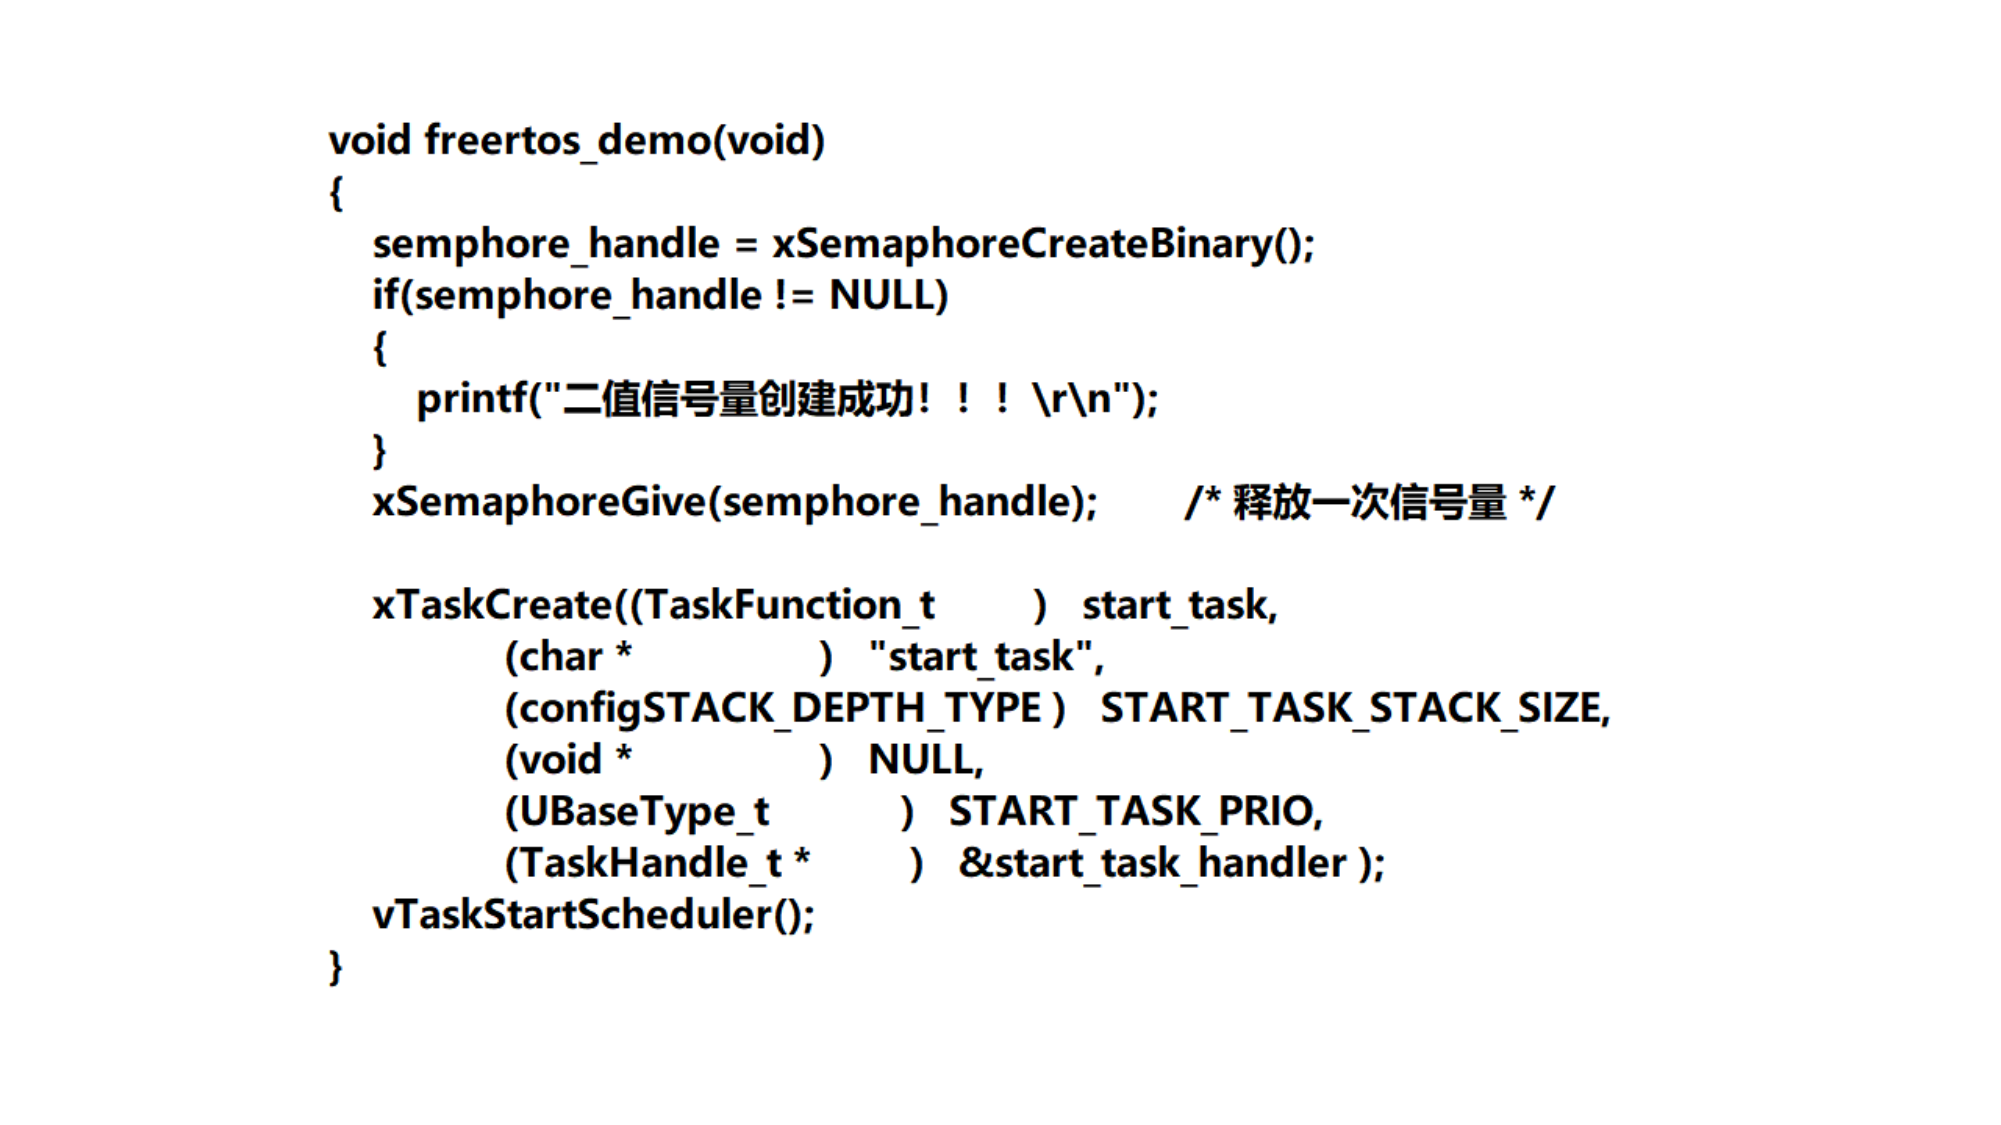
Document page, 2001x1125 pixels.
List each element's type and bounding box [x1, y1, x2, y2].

picture [324, 112, 1676, 1013]
